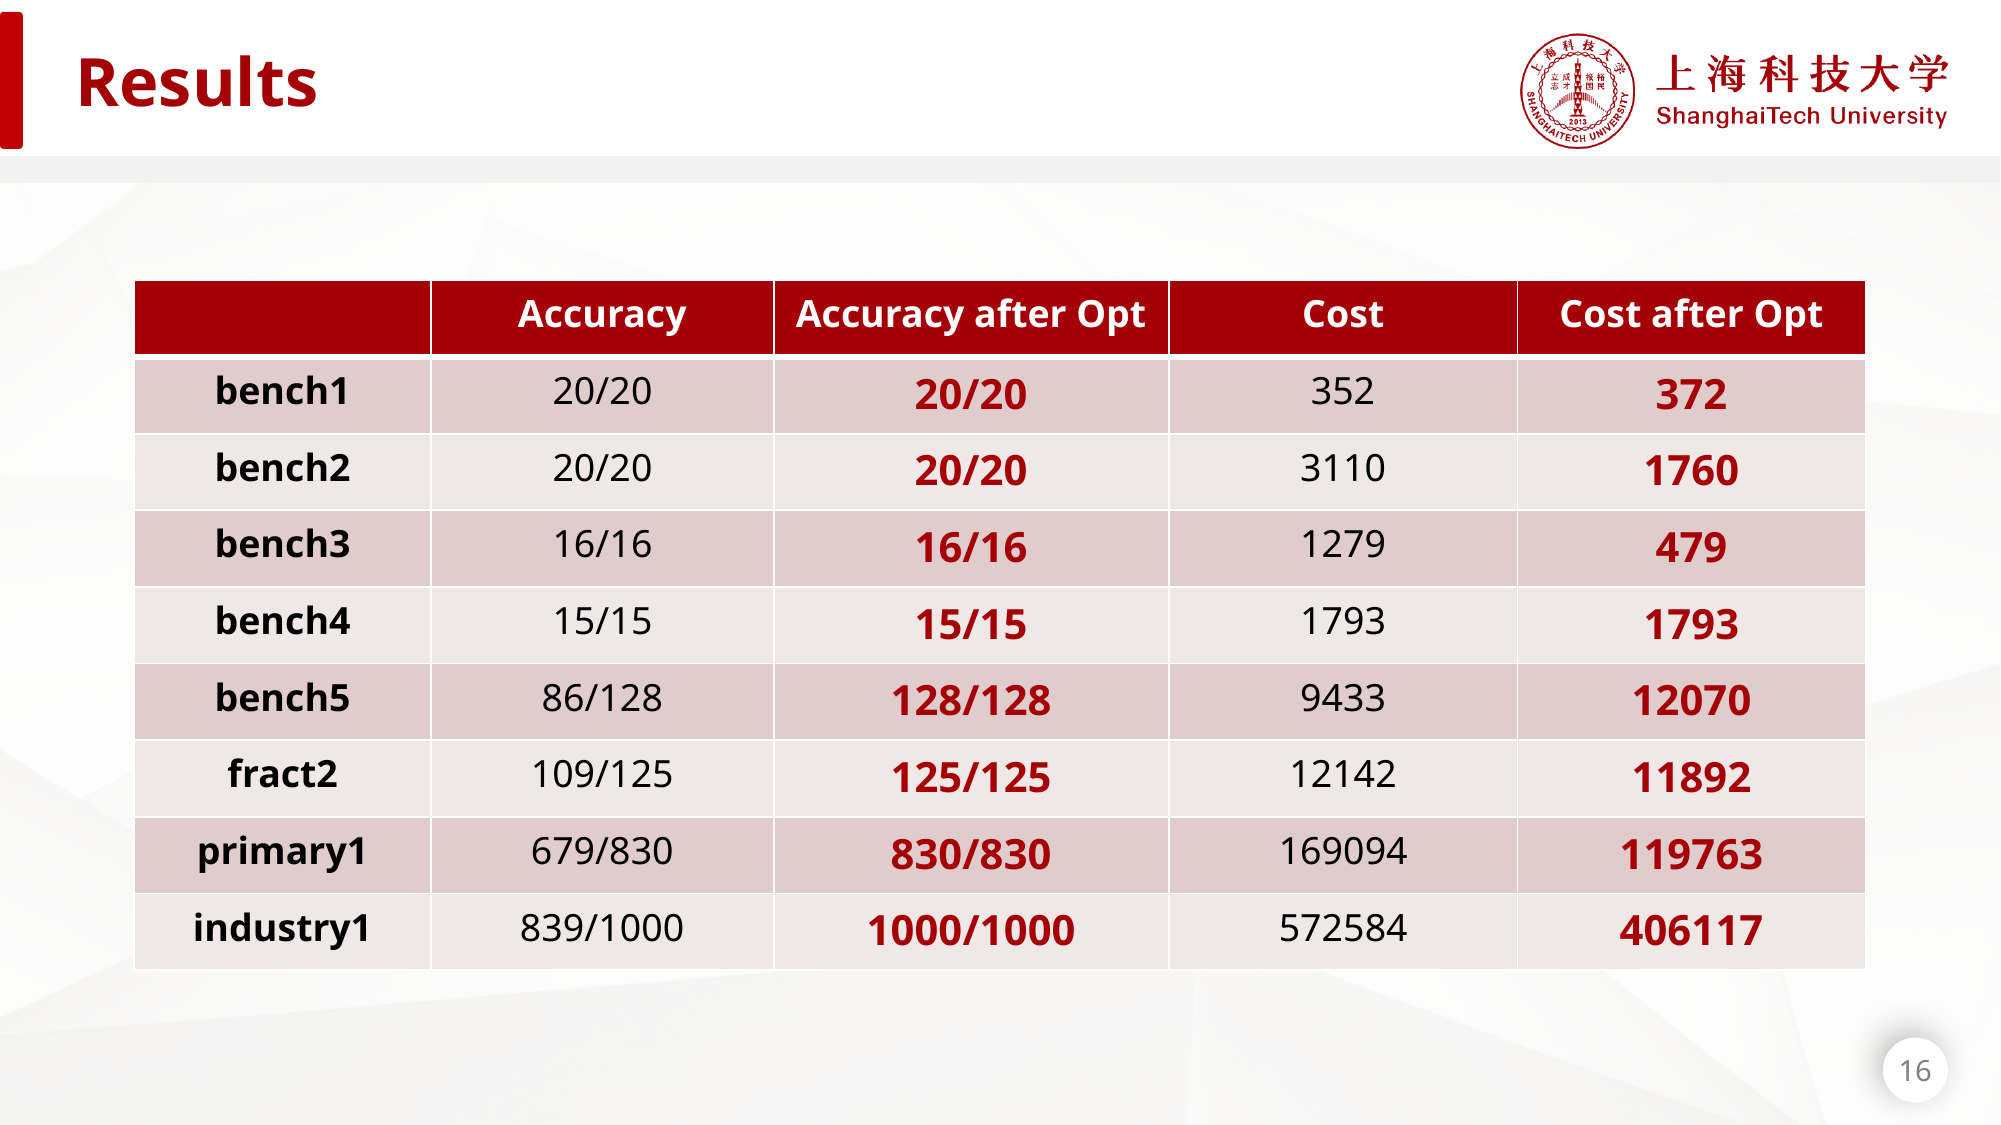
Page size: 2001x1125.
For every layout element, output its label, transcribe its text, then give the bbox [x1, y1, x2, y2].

table_cell 15/15 [432, 588, 773, 663]
table_header Accuracy after Opt [775, 281, 1168, 354]
table_cell 15/15 [775, 588, 1168, 663]
table_cell industry1 [135, 894, 430, 969]
table_header Accuracy [432, 281, 773, 354]
table_cell 1793 [1518, 588, 1865, 663]
table_cell 20/20 [775, 360, 1168, 433]
table_cell 109/125 [432, 741, 773, 816]
table_cell 20/20 [432, 435, 773, 509]
table_cell bench1 [135, 360, 430, 433]
table_cell 839/1000 [432, 894, 773, 969]
table_header Cost [1170, 281, 1517, 354]
table_cell 125/125 [775, 741, 1168, 816]
table_cell 86/128 [432, 664, 773, 739]
table_cell 16/16 [775, 511, 1168, 586]
picture [1520, 33, 1948, 149]
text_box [1882, 1037, 1948, 1103]
table_header Cost after Opt [1518, 281, 1865, 354]
table_cell 406117 [1518, 894, 1865, 969]
table_cell 679/830 [432, 818, 773, 893]
table_cell 16/16 [432, 511, 773, 586]
table_cell 1793 [1170, 588, 1517, 663]
table_cell 12142 [1170, 741, 1517, 816]
table_cell 1760 [1518, 435, 1865, 509]
table_cell bench3 [135, 511, 430, 586]
table_cell 352 [1170, 360, 1517, 433]
table_cell 169094 [1170, 818, 1517, 893]
table_cell bench2 [135, 435, 430, 509]
table_cell 830/830 [775, 818, 1168, 893]
table_cell 12070 [1518, 664, 1865, 739]
table_cell 20/20 [432, 360, 773, 433]
table_cell 372 [1518, 360, 1865, 433]
table_cell 20/20 [775, 435, 1168, 509]
table_header [135, 281, 430, 354]
table_cell 11892 [1518, 741, 1865, 816]
table_cell 3110 [1170, 435, 1517, 509]
table_cell bench4 [135, 588, 430, 663]
text_box Results [60, 32, 1195, 128]
table_cell 9433 [1170, 664, 1517, 739]
table_cell 119763 [1518, 818, 1865, 893]
table_cell 479 [1518, 511, 1865, 586]
table_cell 1000/1000 [775, 894, 1168, 969]
table_cell bench5 [135, 664, 430, 739]
table_cell 572584 [1170, 894, 1517, 969]
table_cell 1279 [1170, 511, 1517, 586]
table_cell fract2 [135, 741, 430, 816]
table_cell 128/128 [775, 664, 1168, 739]
table_cell primary1 [135, 818, 430, 893]
